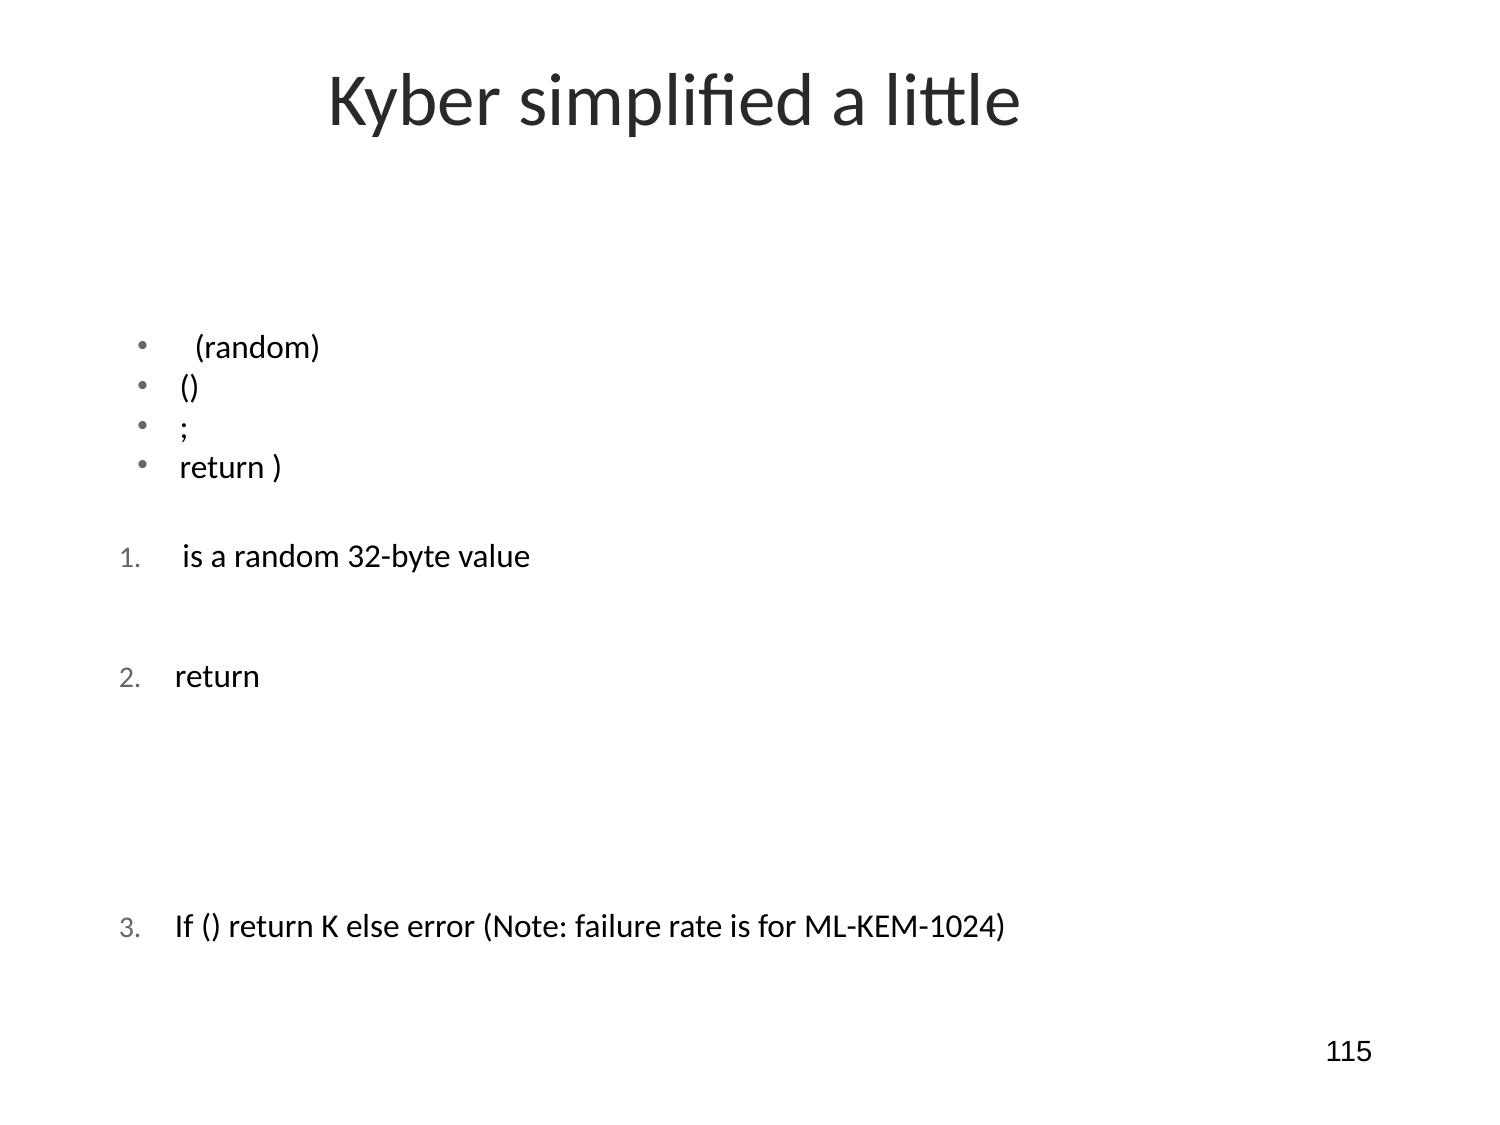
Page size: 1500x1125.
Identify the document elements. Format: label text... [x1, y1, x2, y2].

text_box Kyber simplified a little [150, 52, 1201, 150]
slide_number 115 [1074, 1024, 1388, 1101]
